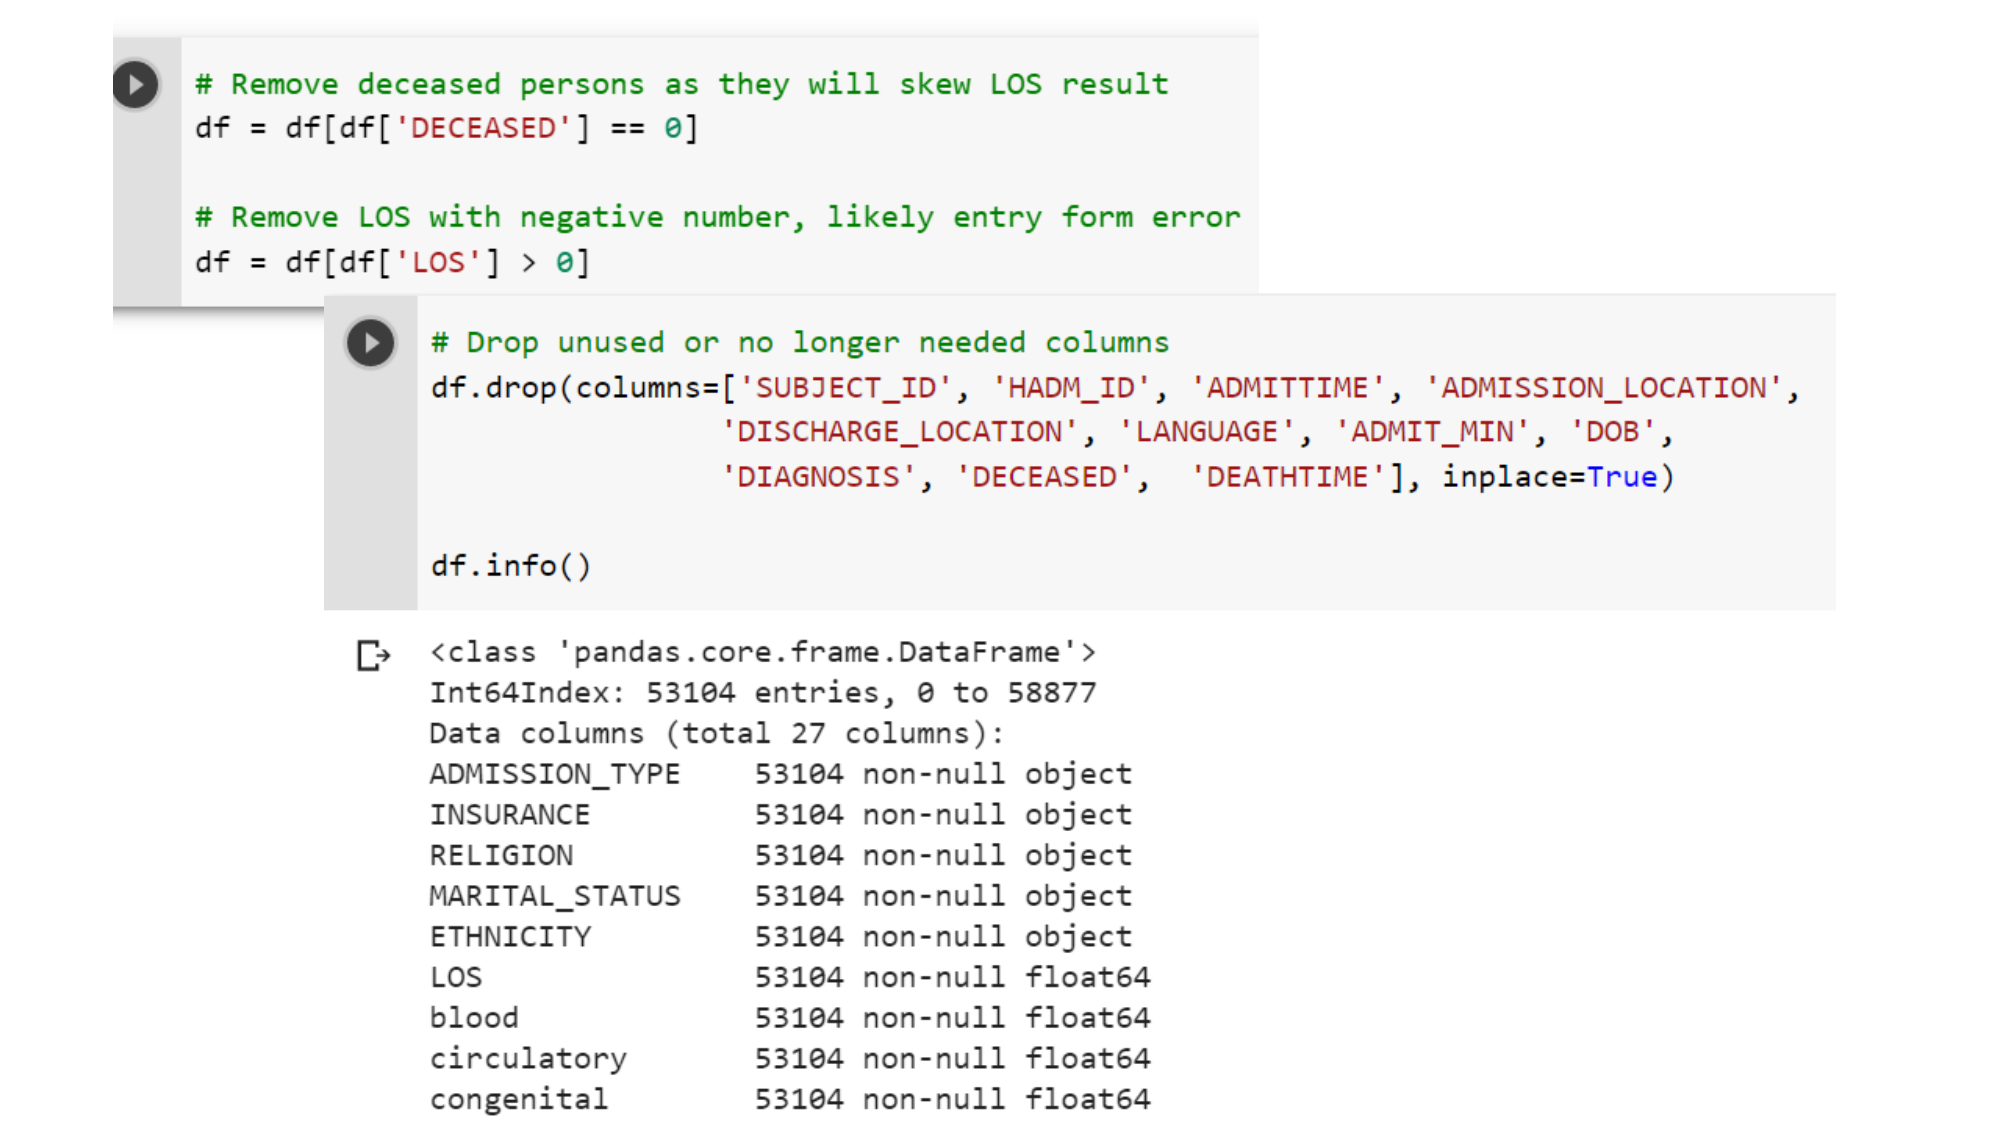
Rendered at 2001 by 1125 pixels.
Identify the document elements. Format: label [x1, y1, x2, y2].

picture [324, 293, 1836, 1125]
list [113, 2, 1259, 335]
